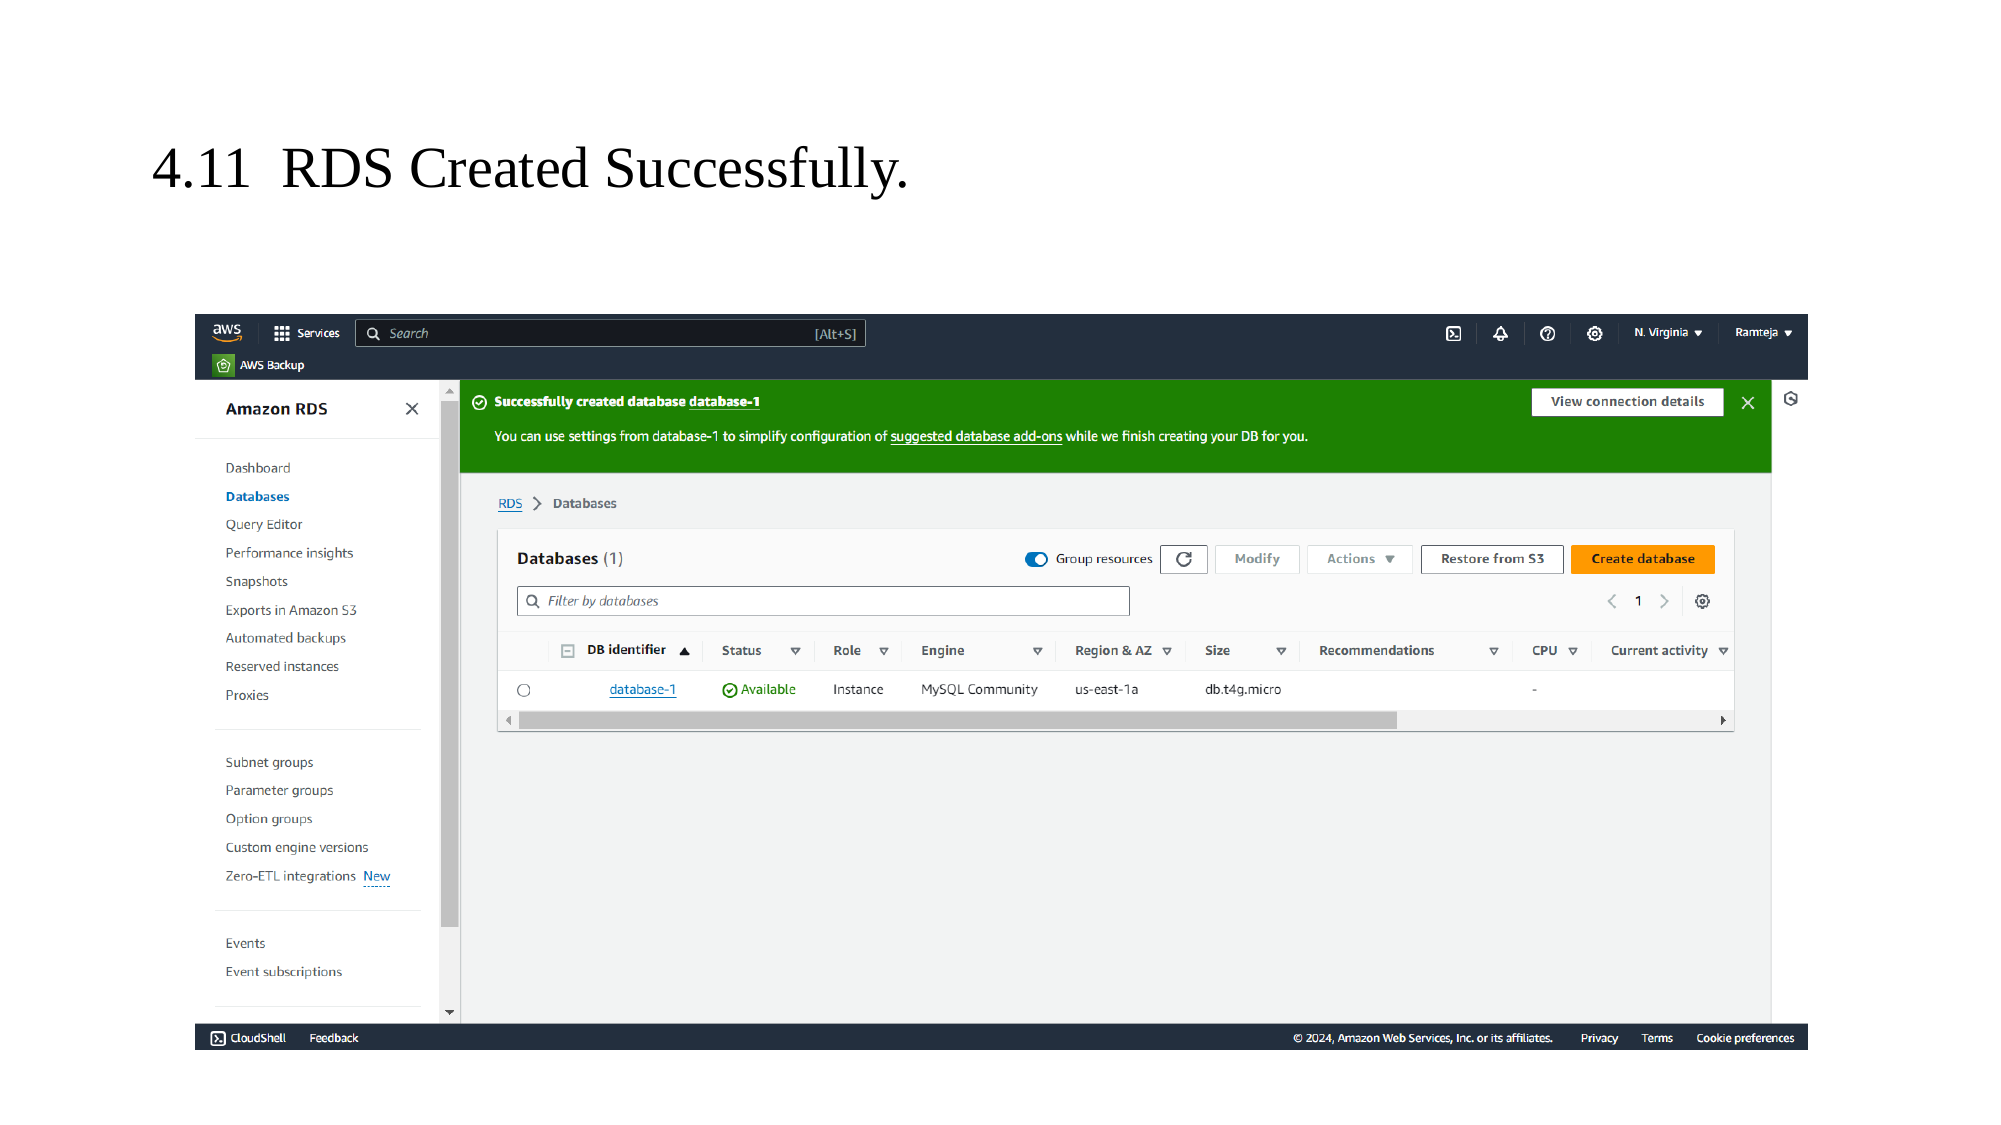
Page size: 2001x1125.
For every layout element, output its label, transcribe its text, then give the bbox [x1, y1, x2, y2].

title 4.11 RDS Created Successfully. [137, 59, 1863, 278]
picture [195, 314, 1808, 1050]
